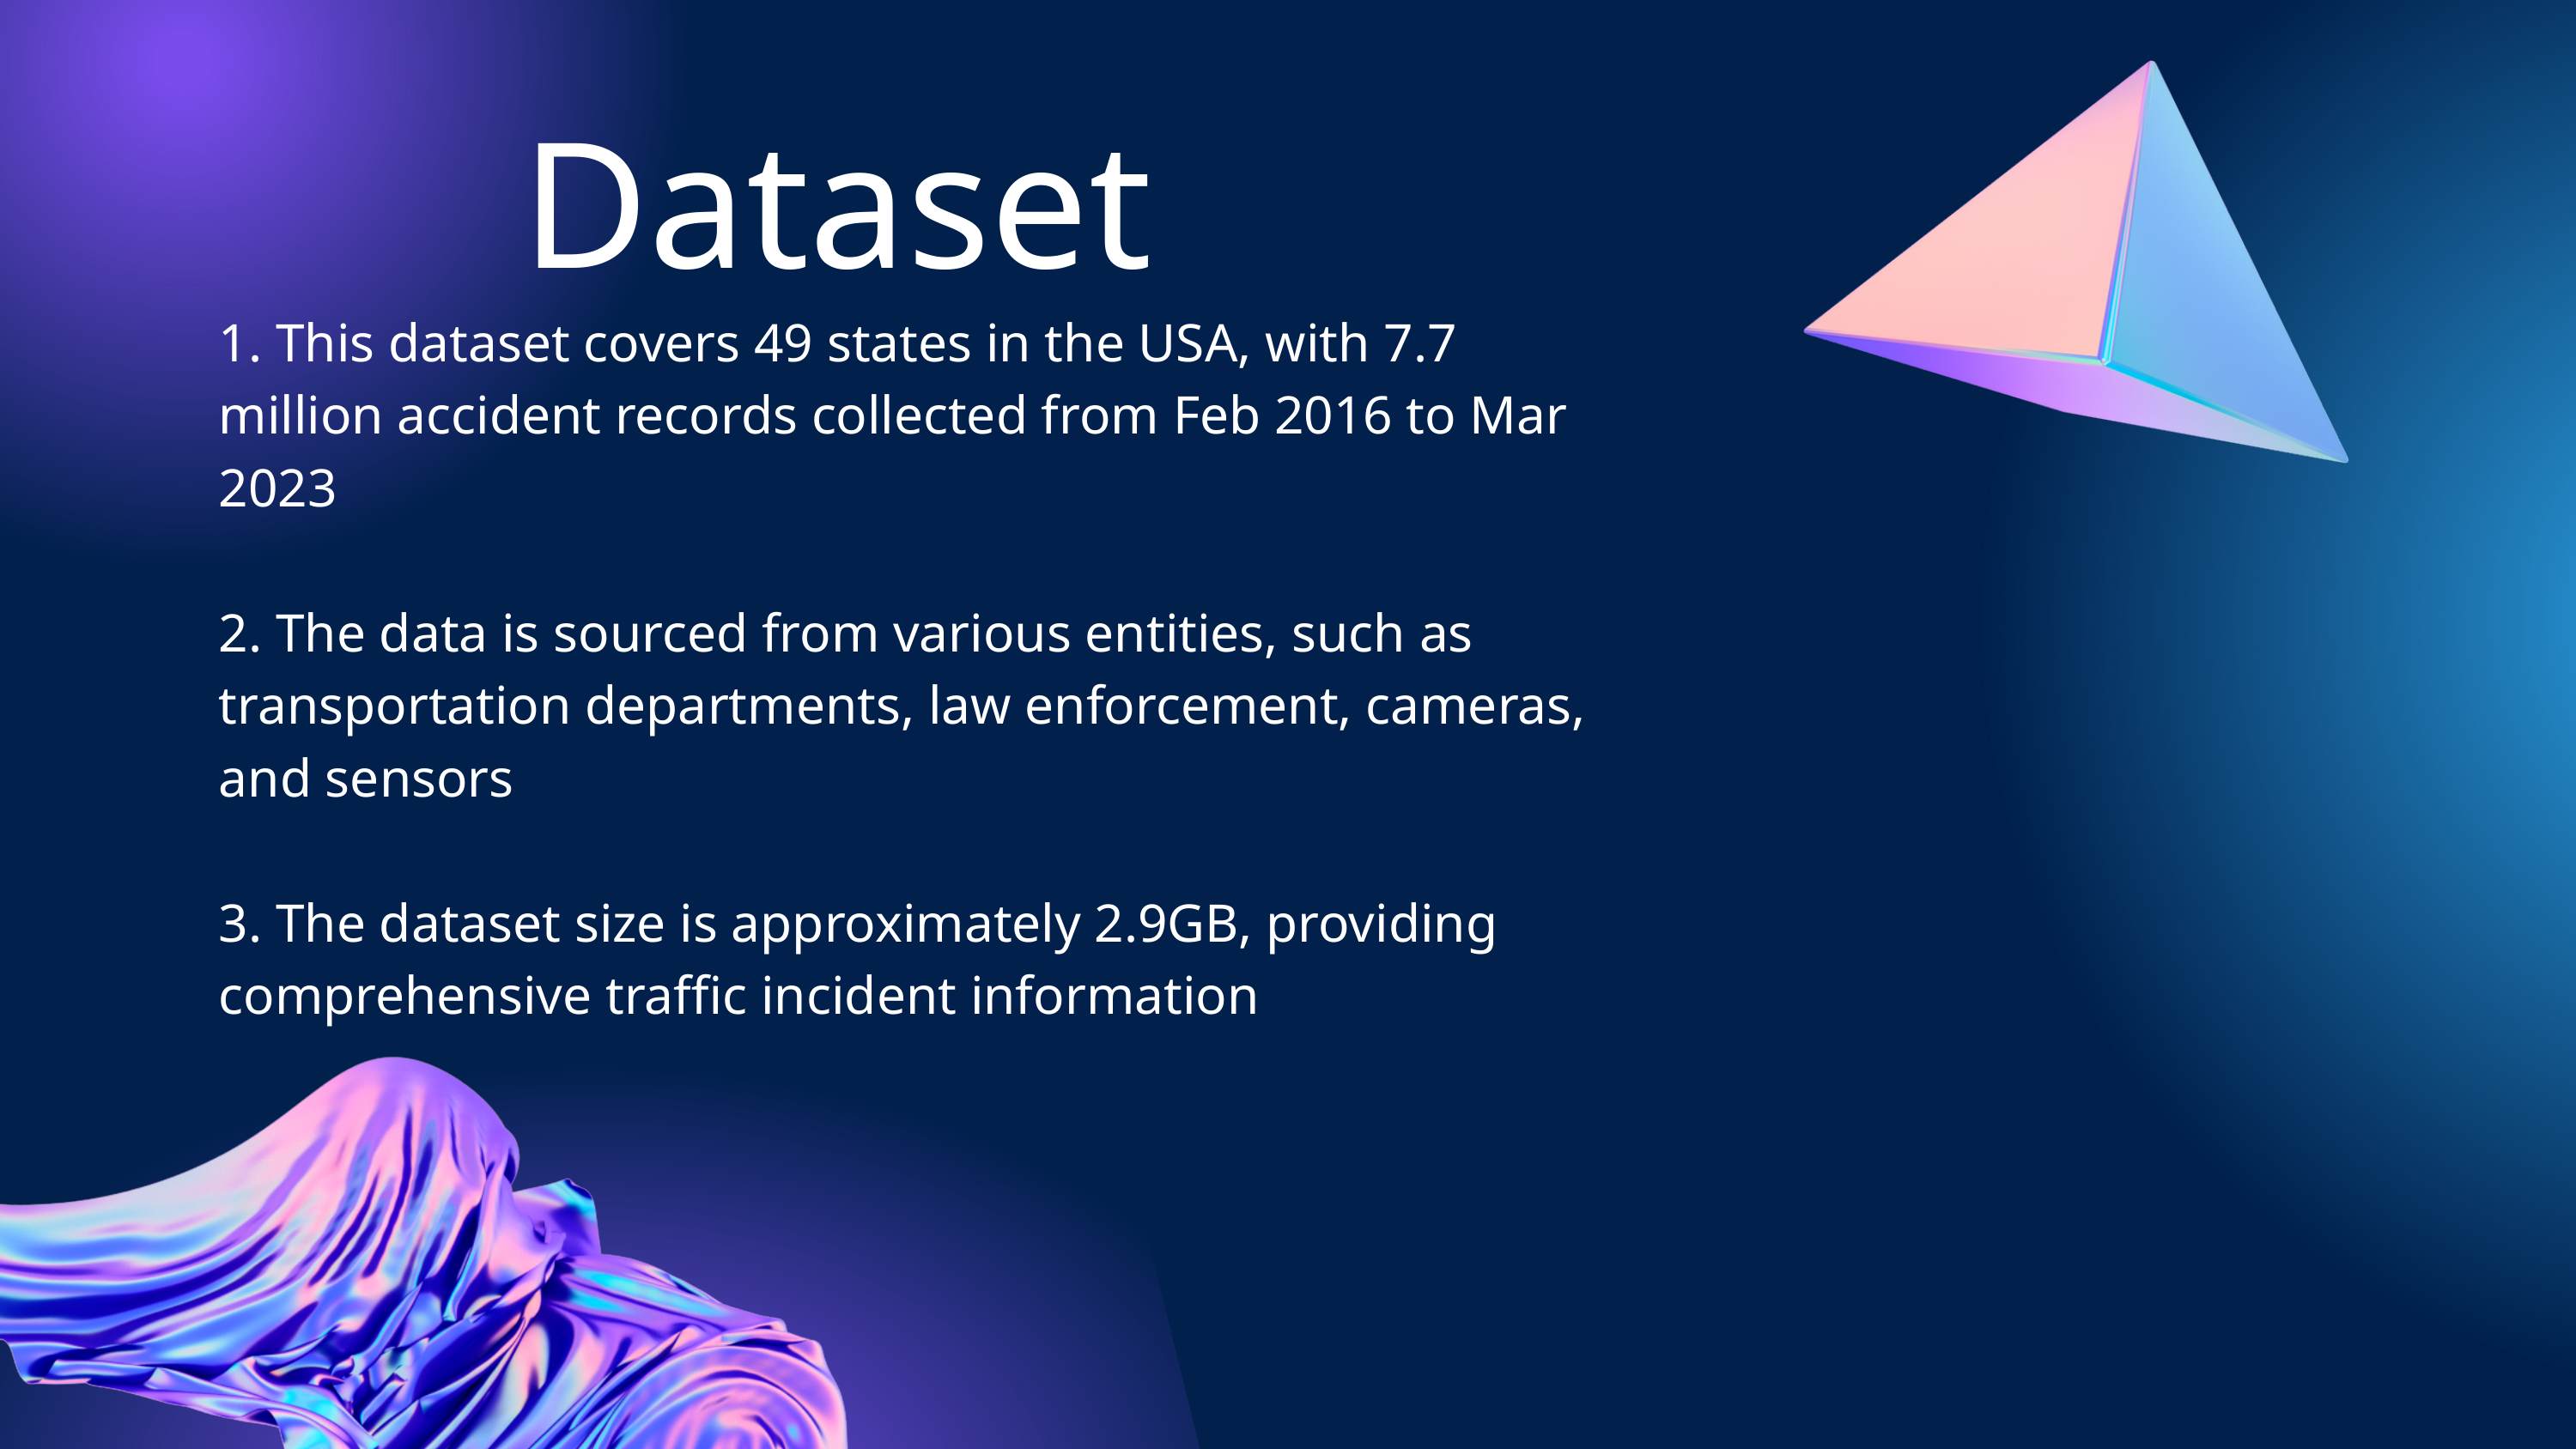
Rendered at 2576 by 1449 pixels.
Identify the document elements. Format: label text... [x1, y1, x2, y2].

text_box Dataset [182, 58, 1492, 303]
text_box 1. This dataset covers 49 states in the USA, with 7.7 million accident records collected from Feb 2016 to Mar 2023 2. The data is sourced from various entities, such as transportation departments, law enforcement, cameras, and sensors 3. The dataset size is approximately 2.9GB, providing comprehensive traffic incident information [218, 299, 1612, 1025]
text_box [0, 1055, 850, 1449]
text_box [0, 0, 744, 621]
text_box [1803, 60, 2349, 464]
text_box [537, 1025, 1200, 1449]
text_box [1901, 0, 2576, 1449]
